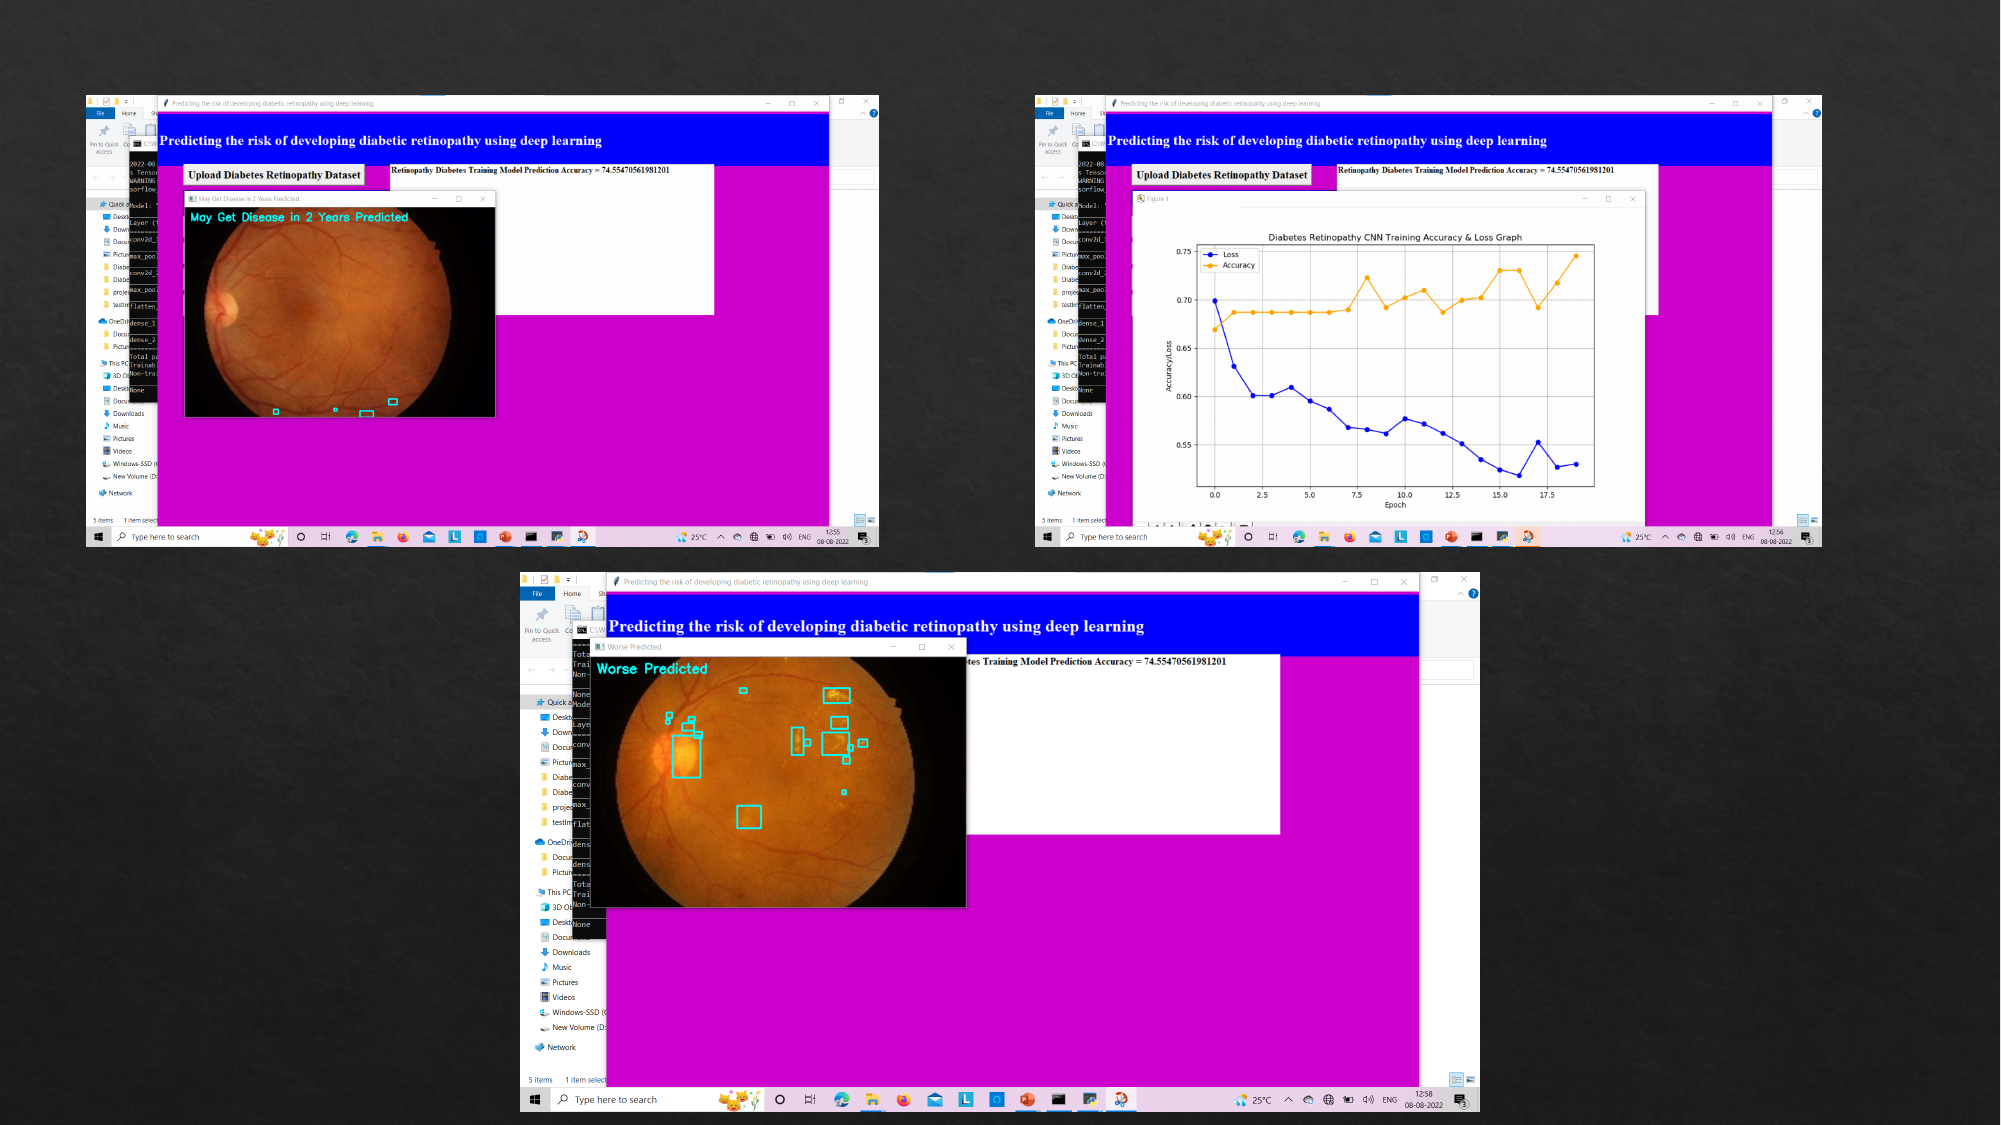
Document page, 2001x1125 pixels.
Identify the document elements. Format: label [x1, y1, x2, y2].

picture [86, 94, 879, 547]
picture [520, 572, 1480, 1112]
picture [1034, 94, 1823, 547]
